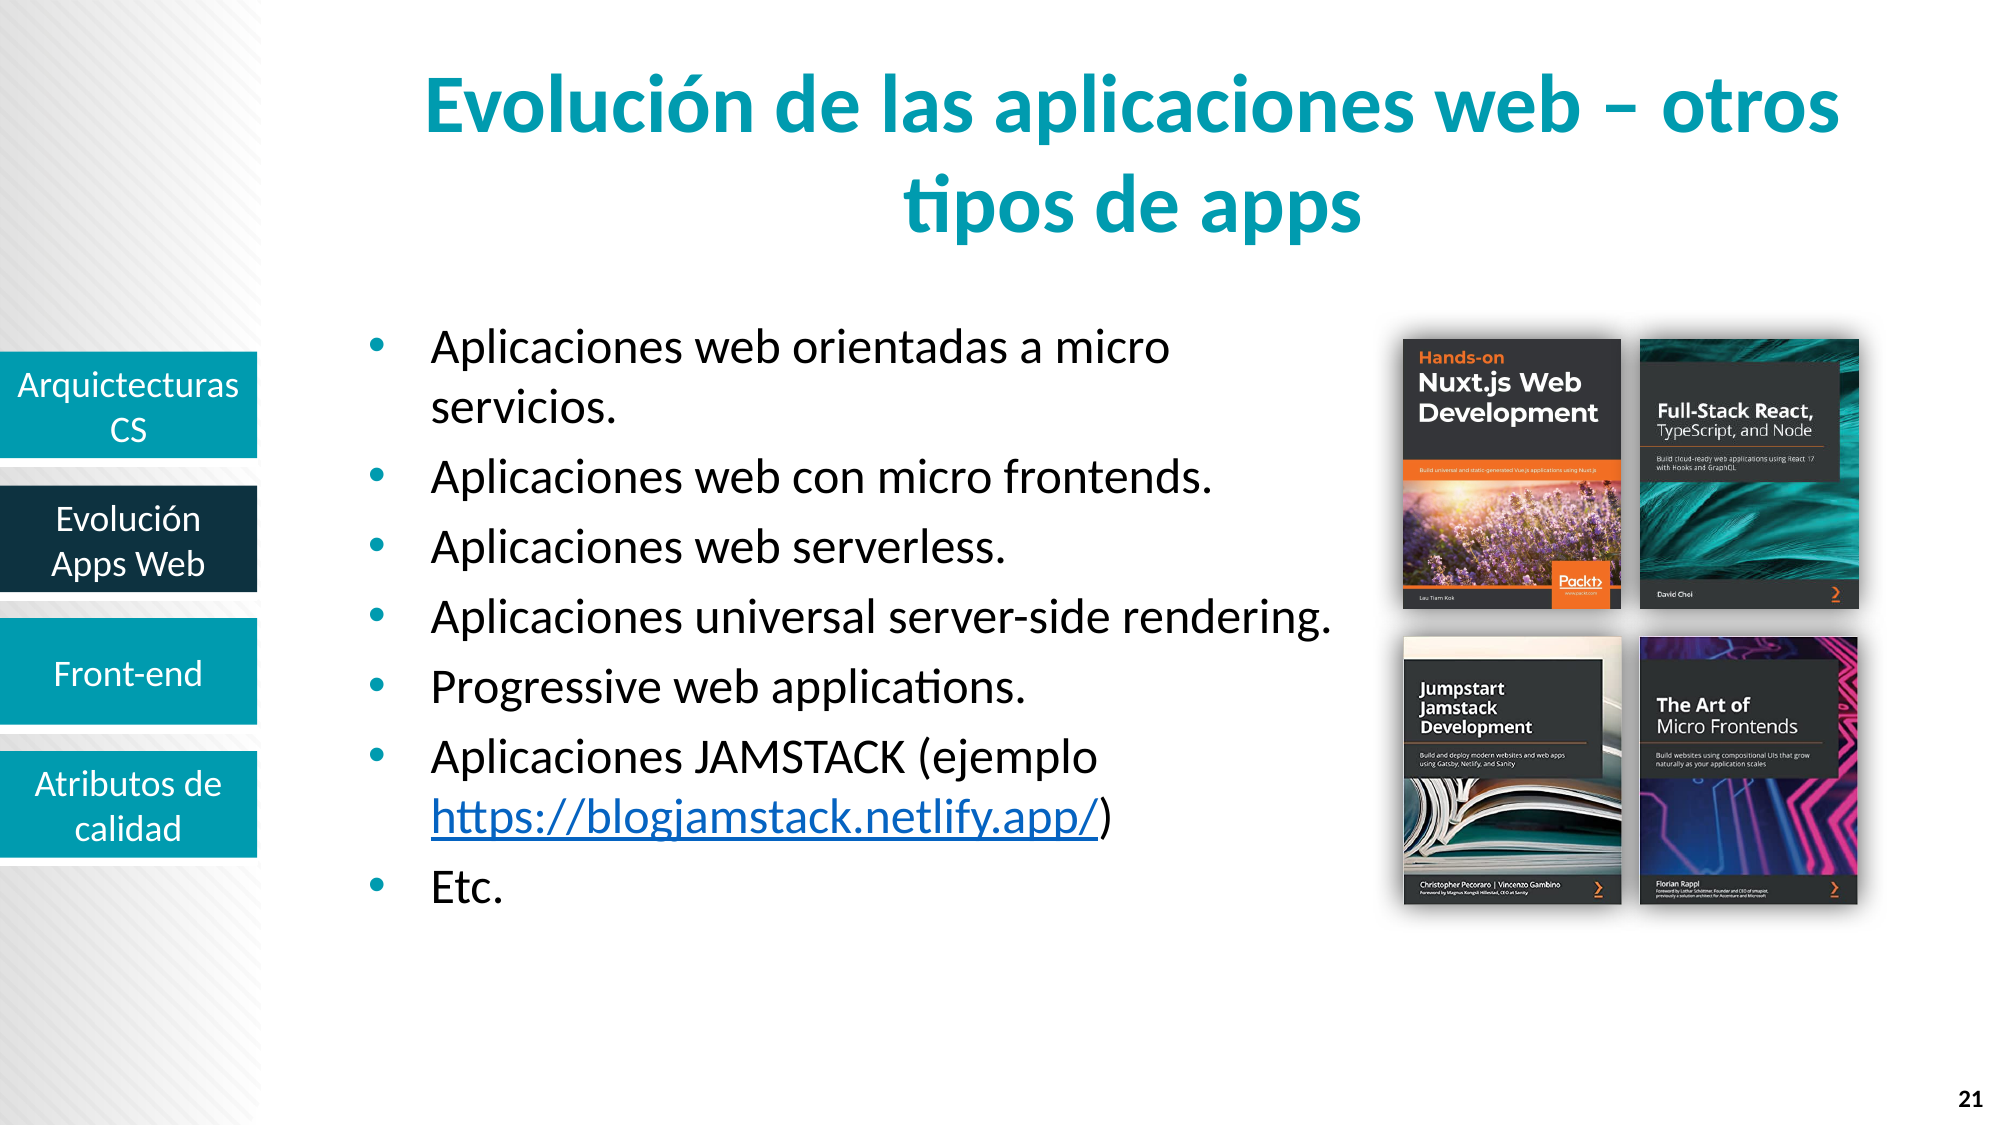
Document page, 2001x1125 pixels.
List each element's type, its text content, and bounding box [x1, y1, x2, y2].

picture [1402, 339, 1621, 609]
list Aplicaciones web orientadas a micro servicios. Aplicaciones web con micro frontends. Aplicaciones web serverless. Aplicaciones universal server-side rendering. Progressive web applications. Aplicaciones JAMSTACK (ejemplo https://blogjamstack.netlify.app/) Etc. [340, 231, 1354, 997]
picture [1639, 636, 1858, 905]
picture [1402, 636, 1622, 905]
slide_number 21 [1921, 1072, 2000, 1124]
title Evolución de las aplicaciones web – otros tipos de apps [340, 36, 1927, 263]
picture [1640, 339, 1859, 609]
